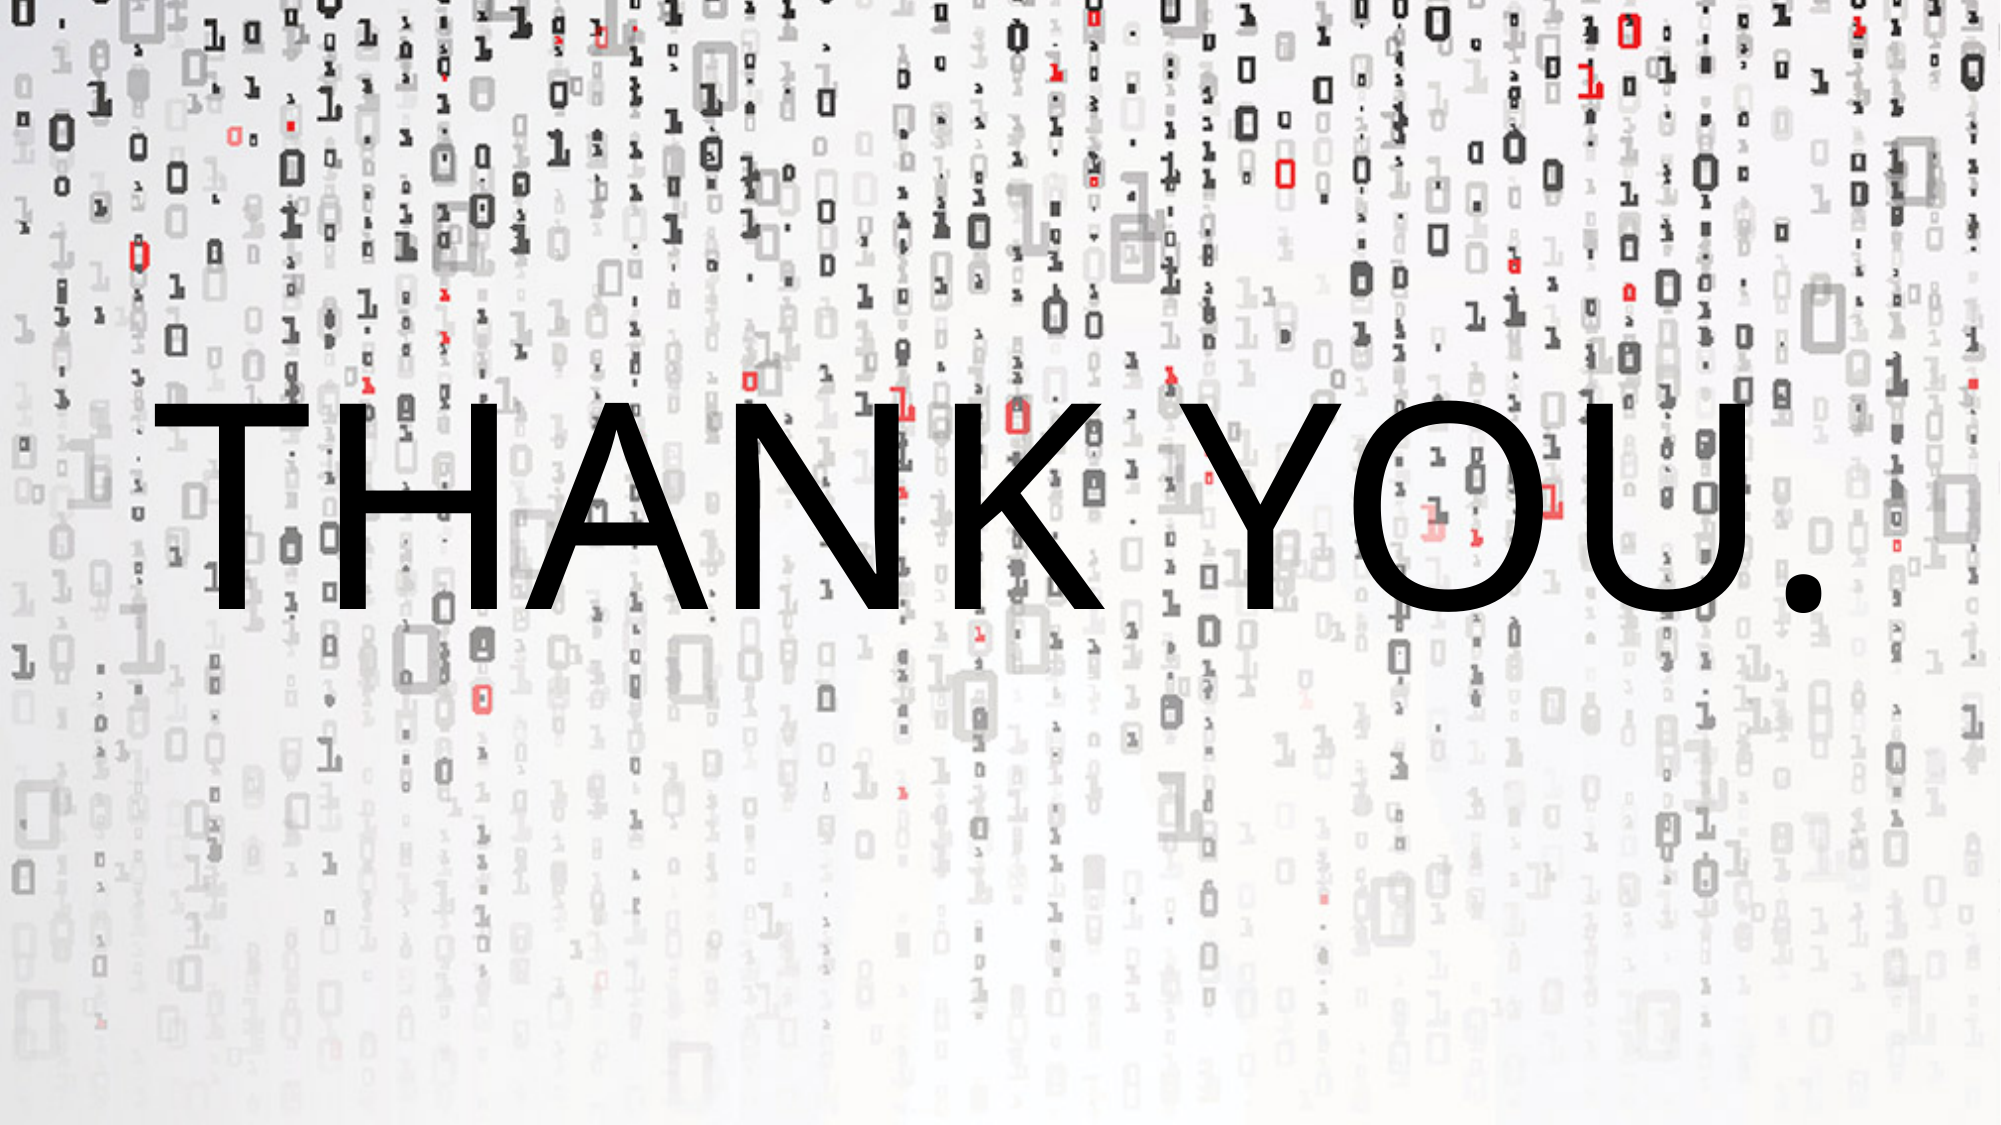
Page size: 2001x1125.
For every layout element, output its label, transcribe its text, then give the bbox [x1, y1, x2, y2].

picture [0, 0, 2001, 1125]
title THANK YOU. [137, 59, 1863, 973]
